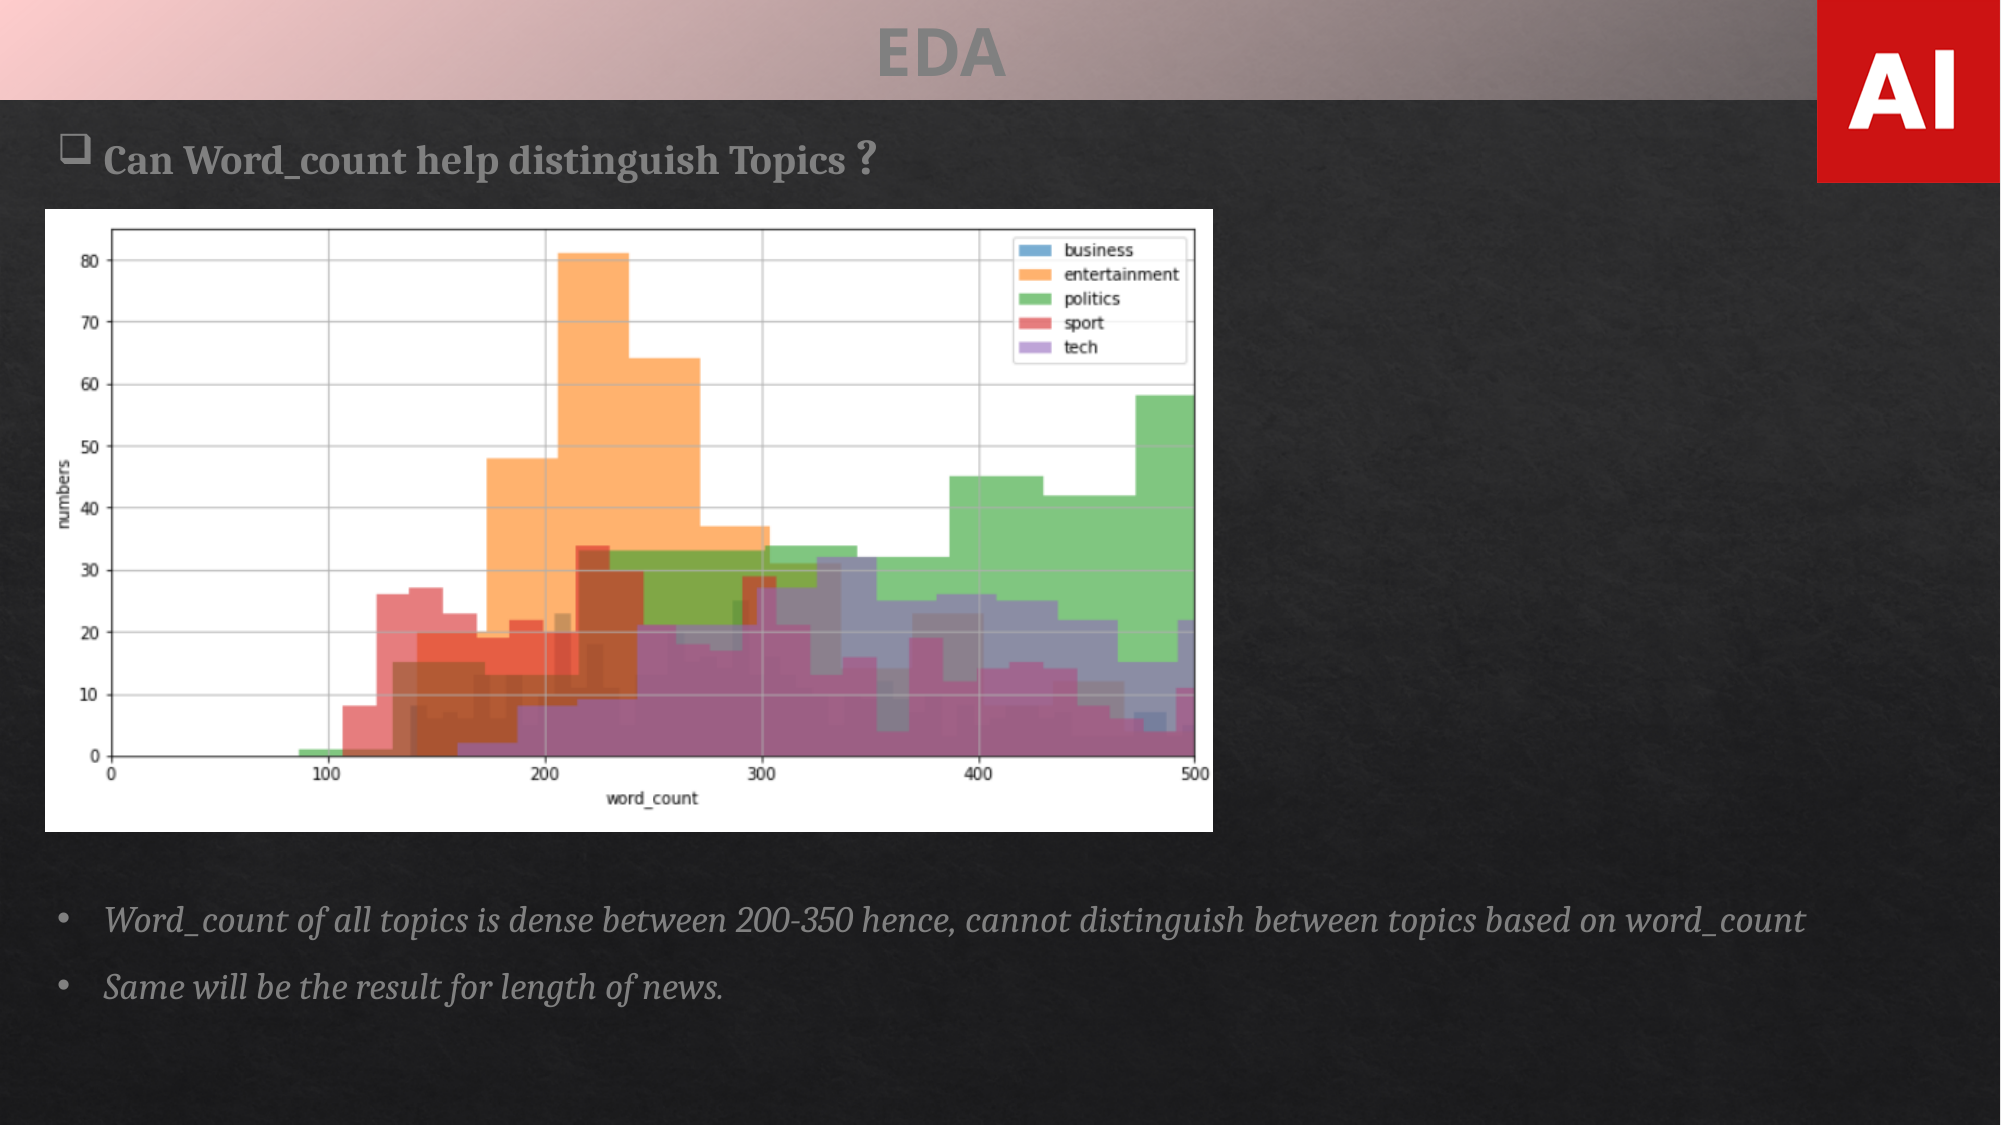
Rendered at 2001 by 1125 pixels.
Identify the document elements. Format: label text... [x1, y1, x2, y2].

text_box Can Word_count help distinguish Topics ? [42, 116, 1089, 192]
text_box Word_count of all topics is dense between 200-350 hence, cannot distinguish between topics based on word_count Same will be the result for length of news. [42, 865, 1906, 1015]
text_box EDA [0, 0, 1811, 101]
picture [45, 209, 1213, 832]
picture [1816, 0, 2000, 184]
